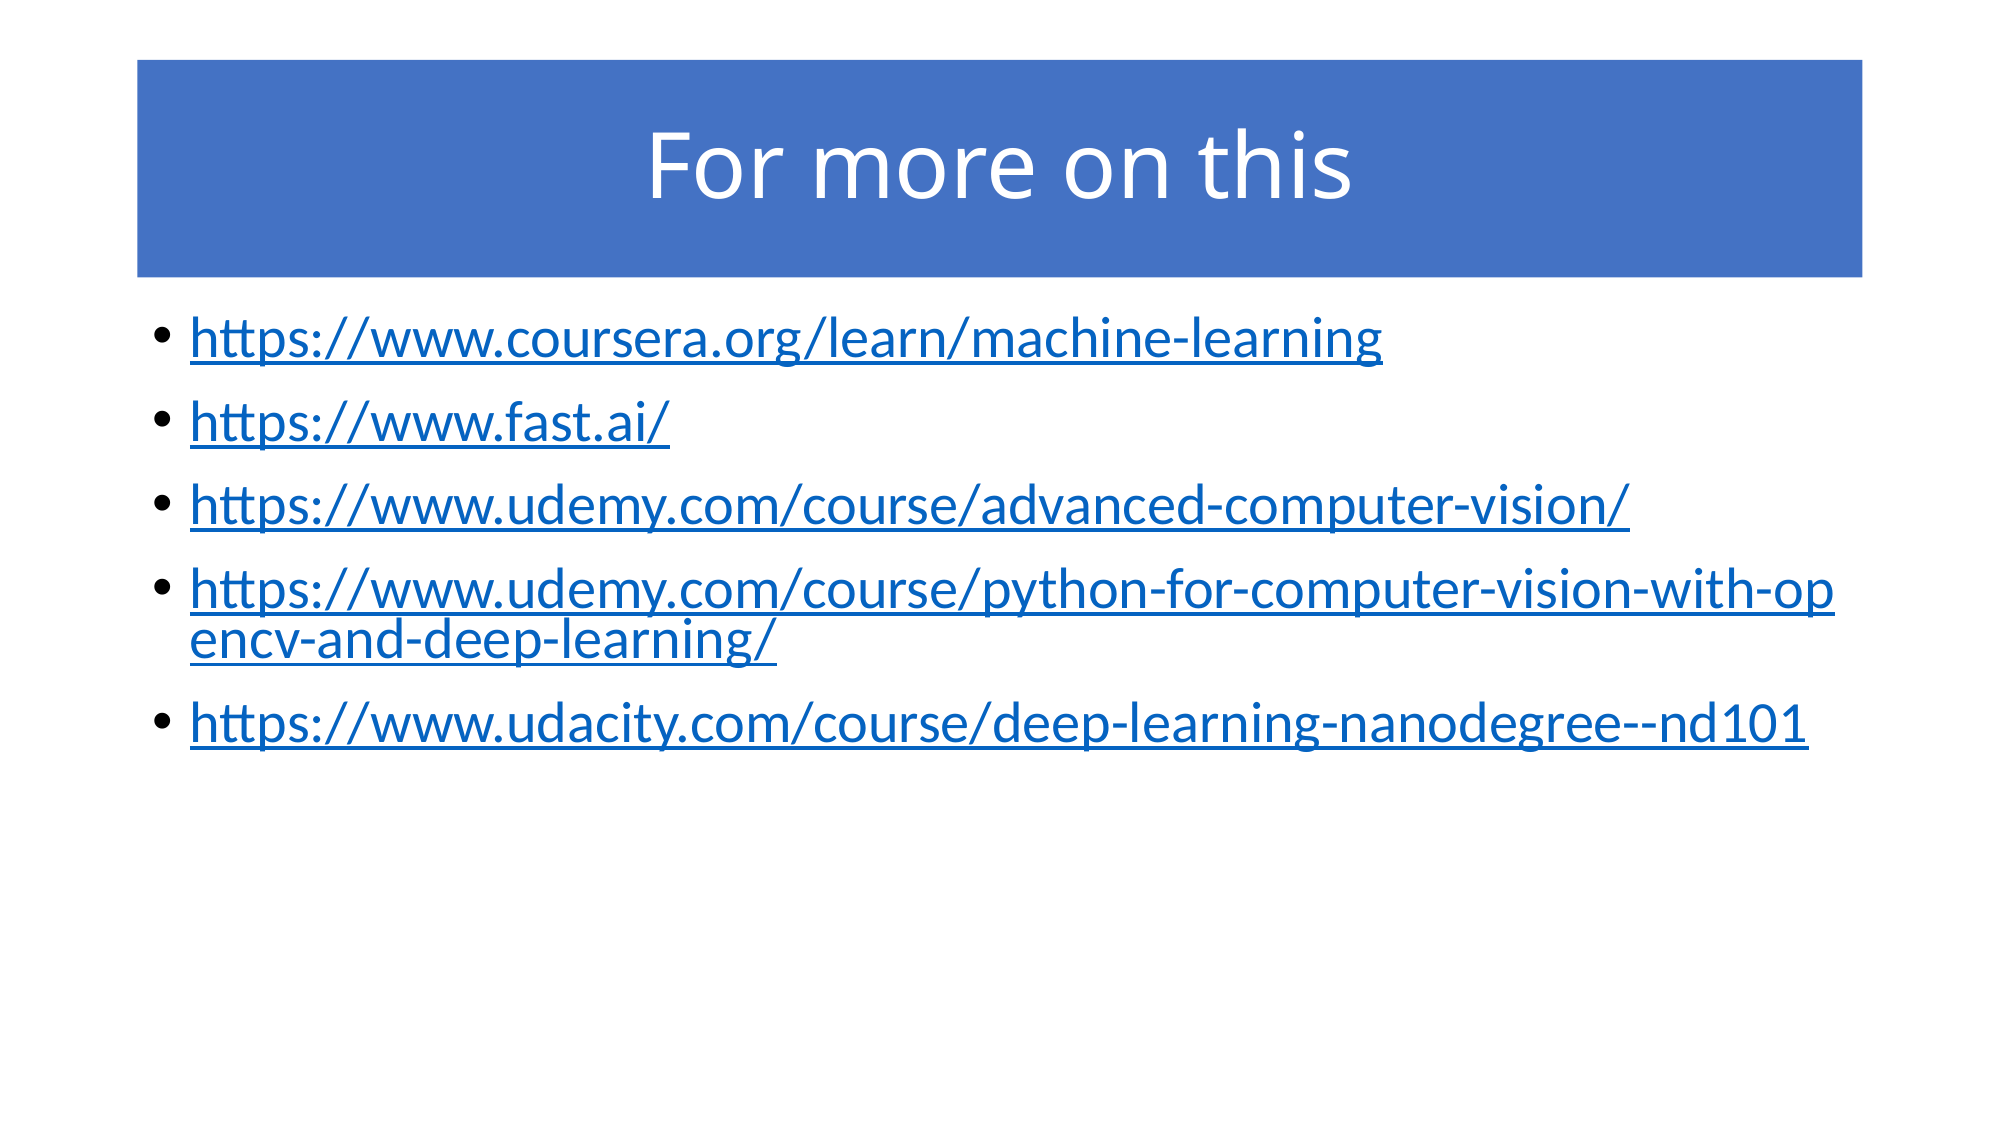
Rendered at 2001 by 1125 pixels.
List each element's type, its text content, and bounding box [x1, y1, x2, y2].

list https://www.coursera.org/learn/machine-learning https://www.fast.ai/ https://www.udemy.com/course/advanced-computer-vision/ https://www.udemy.com/course/python-for-computer-vision-with-opencv-and-deep-learning/ https://www.udacity.com/course/deep-learning-nanodegree--nd101 [137, 299, 1863, 1014]
title For more on this [137, 59, 1863, 278]
